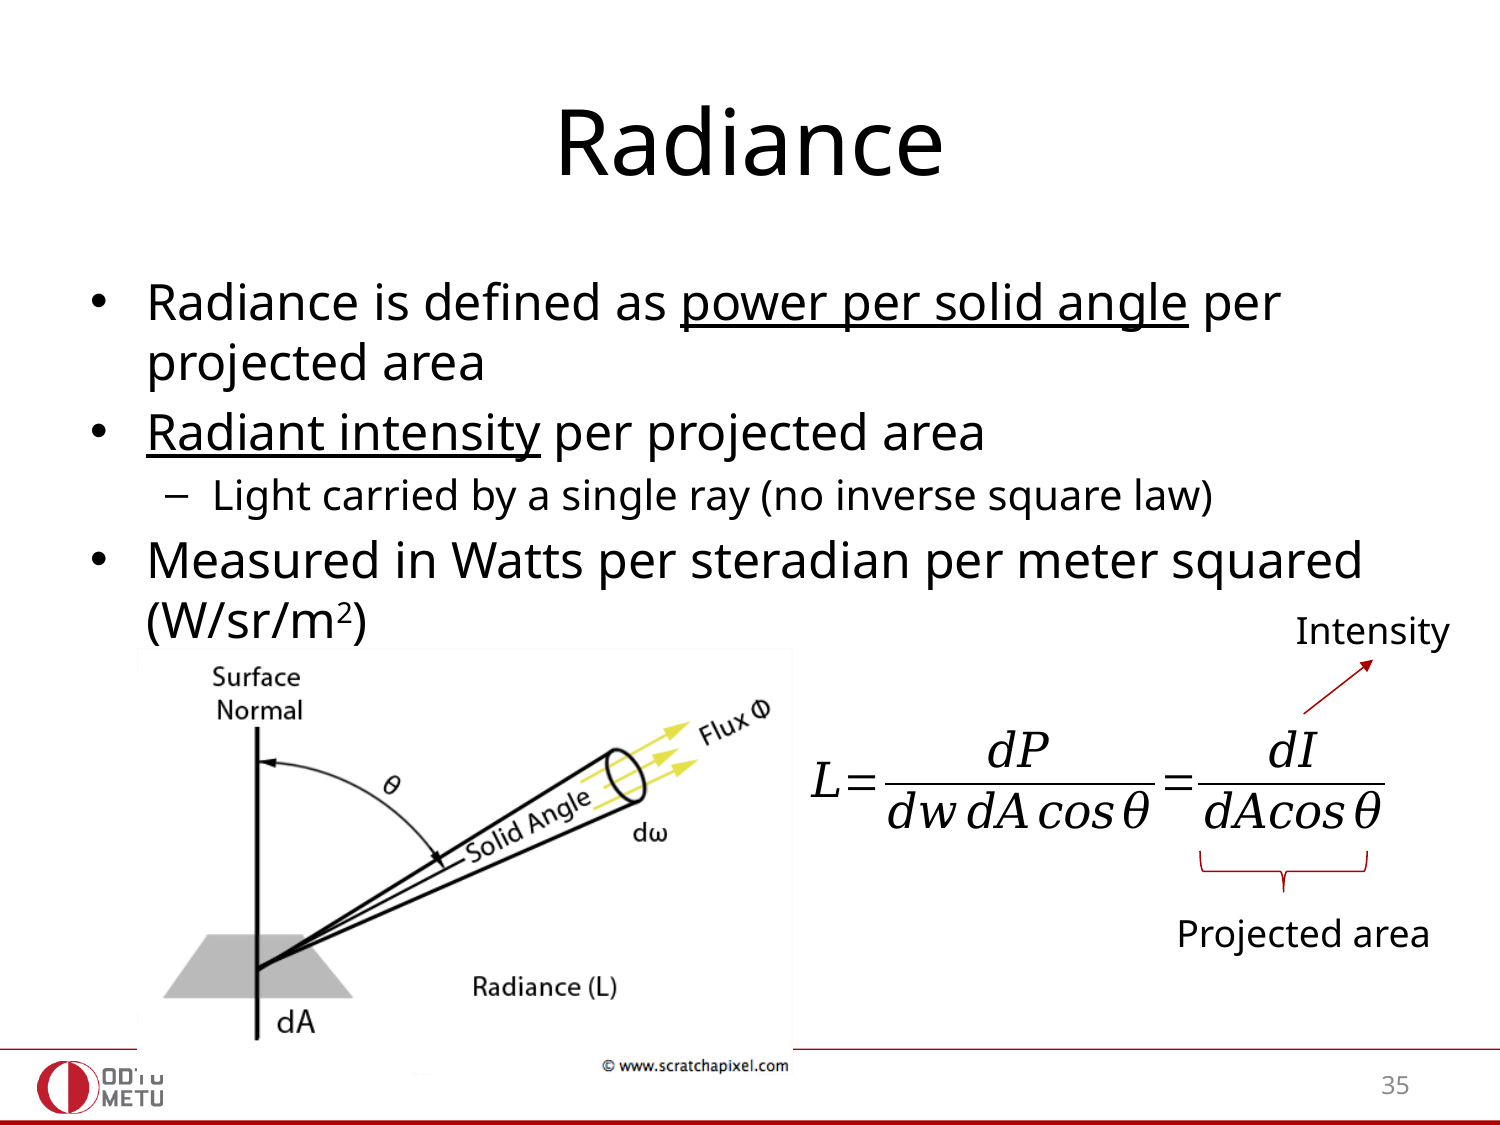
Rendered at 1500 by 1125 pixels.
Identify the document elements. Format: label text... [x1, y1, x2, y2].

text_box Projected area [1161, 902, 1446, 963]
text_box Intensity [1281, 599, 1466, 660]
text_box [1303, 660, 1374, 715]
picture [37, 648, 793, 1114]
list Radiance is defined as power per solid angle per projected area Radiant intensity per projected area Light carried by a single ray (no inverse square law) Measured in Watts per steradian per meter squared (W/sr/m2) [75, 262, 1425, 1005]
text_box [1199, 850, 1368, 893]
title Radiance [75, 45, 1425, 233]
footer [512, 1056, 988, 1117]
slide_number 35 [1074, 1056, 1425, 1117]
